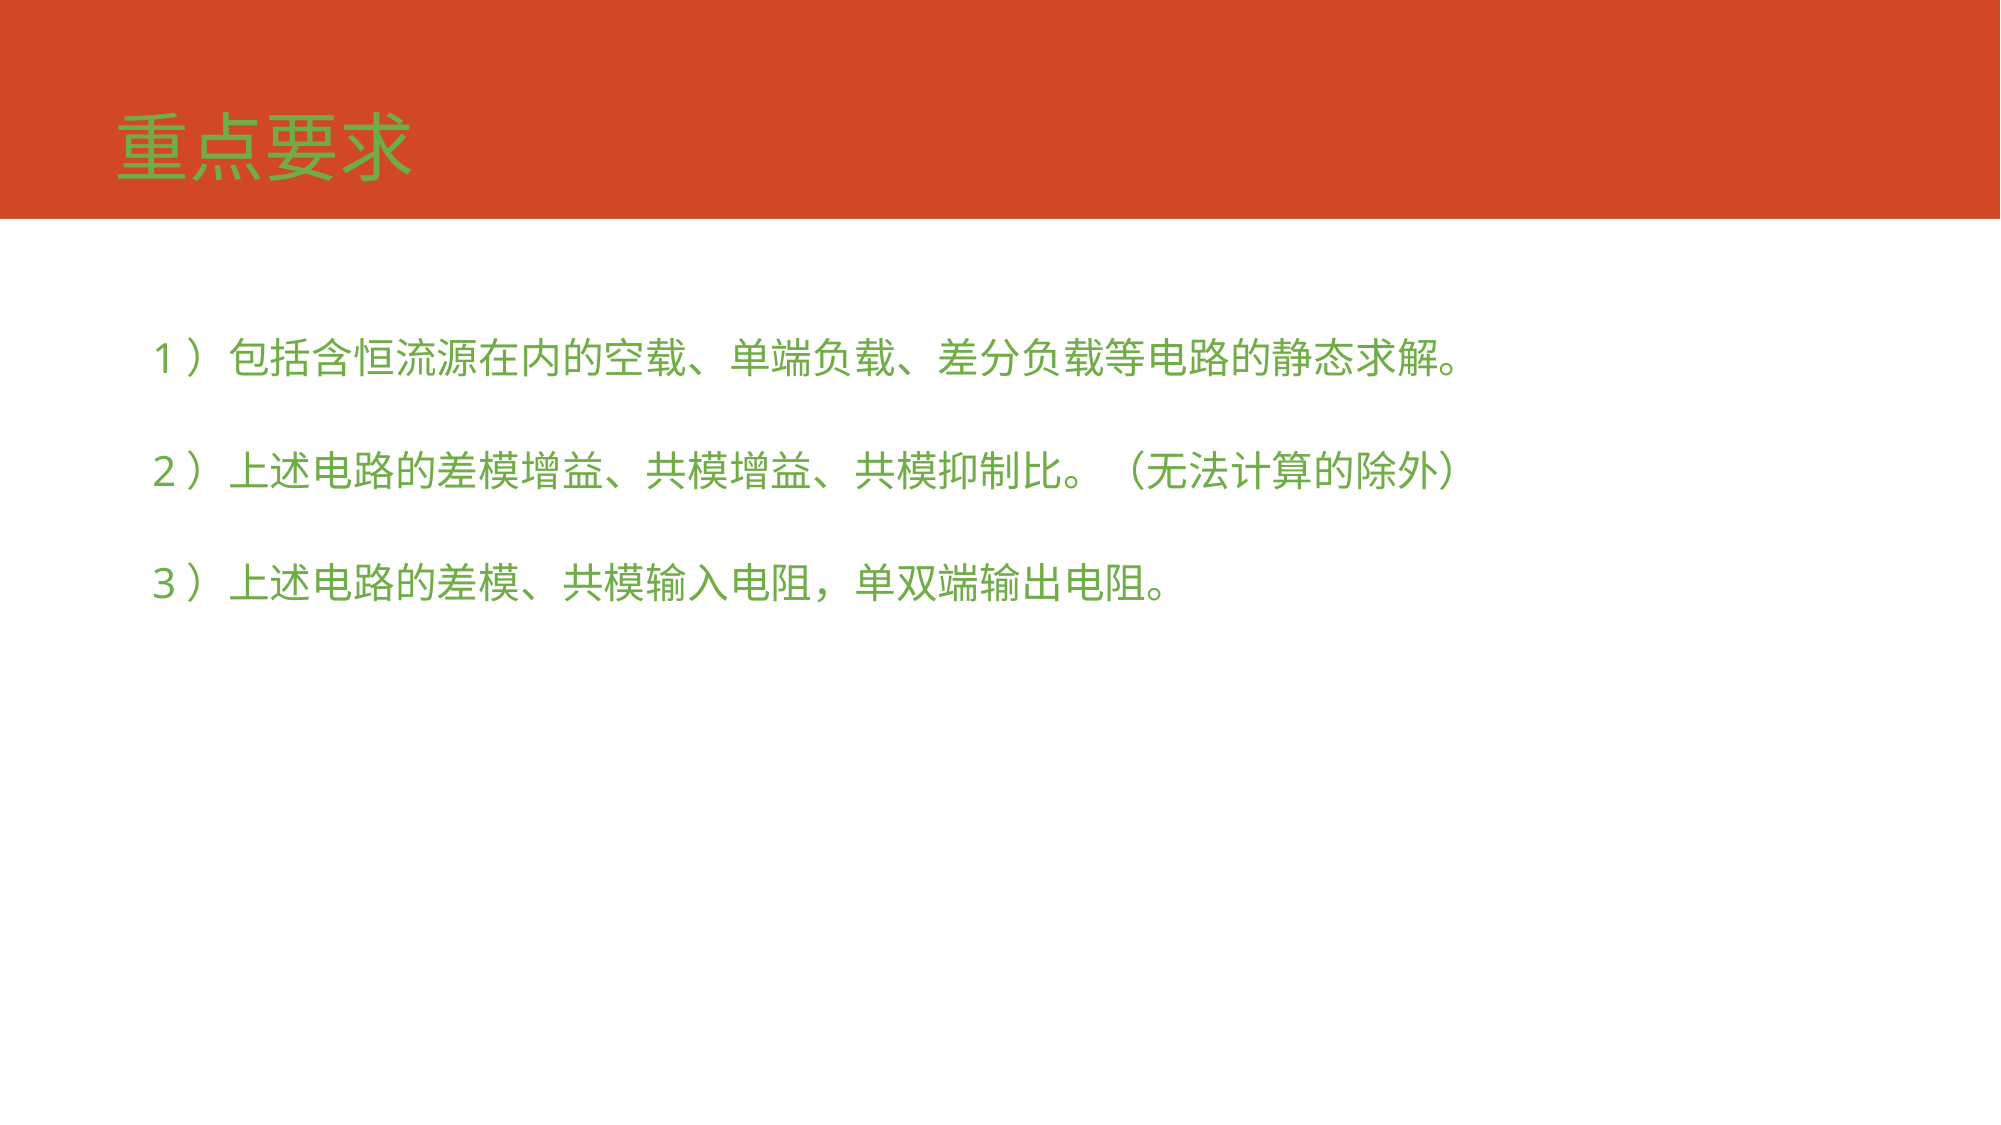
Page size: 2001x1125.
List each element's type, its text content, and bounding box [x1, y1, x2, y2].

title 重点要求 [99, 0, 1863, 199]
list 1）包括含恒流源在内的空载、单端负载、差分负载等电路的静态求解。 2）上述电路的差模增益、共模增益、共模抑制比。（无法计算的除外） 3）上述电路的差模、共模输入电阻，单双端输出电阻。 [137, 299, 1809, 1014]
